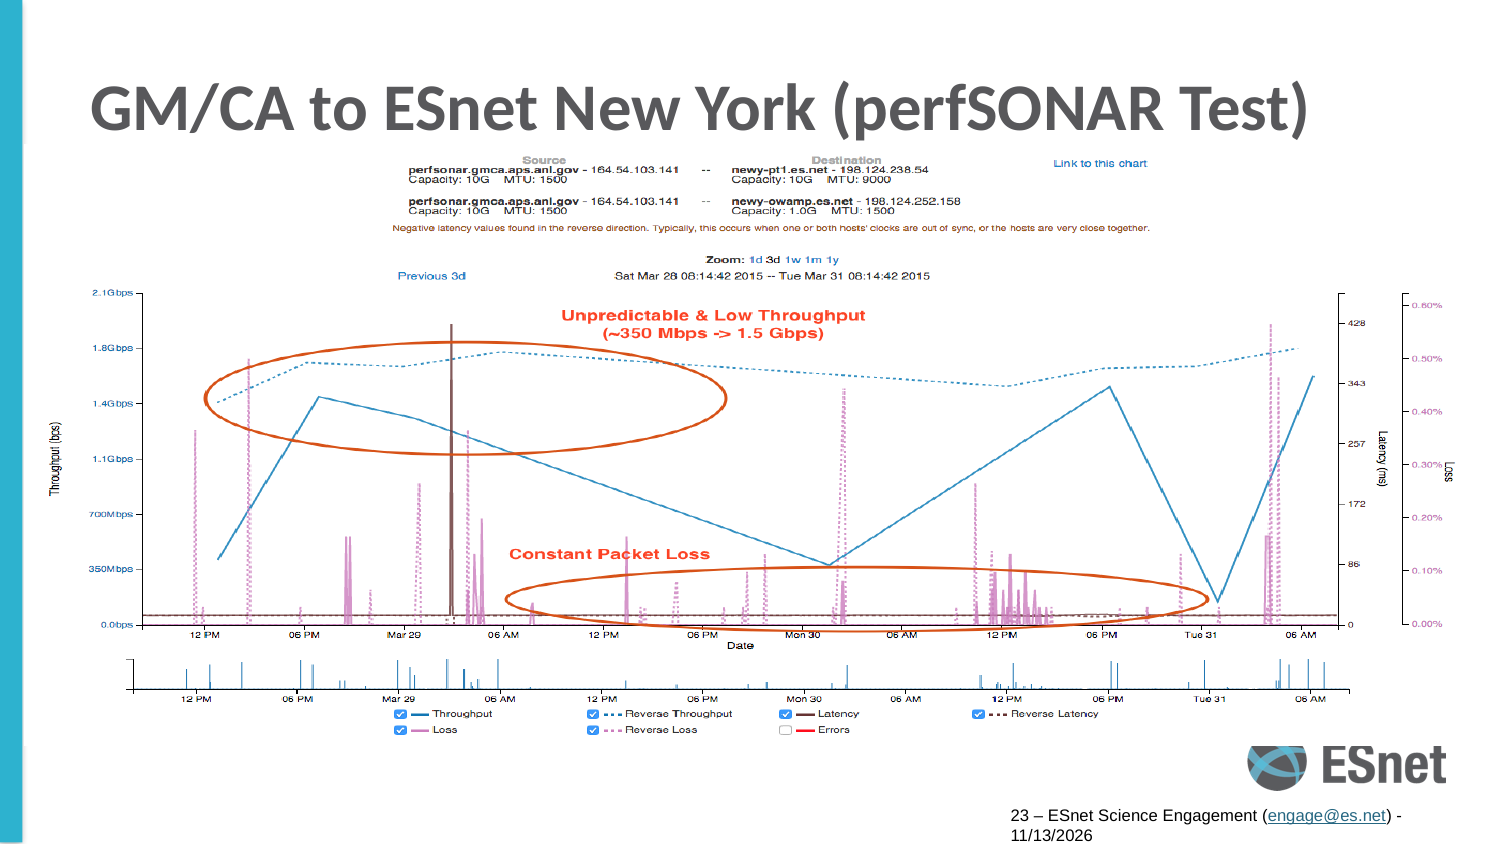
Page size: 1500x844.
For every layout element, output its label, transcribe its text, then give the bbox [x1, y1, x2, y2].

title GM/CA to ESnet New York (perfSONAR Test) [75, 33, 1425, 142]
picture [24, 144, 1481, 791]
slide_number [995, 813, 1485, 837]
